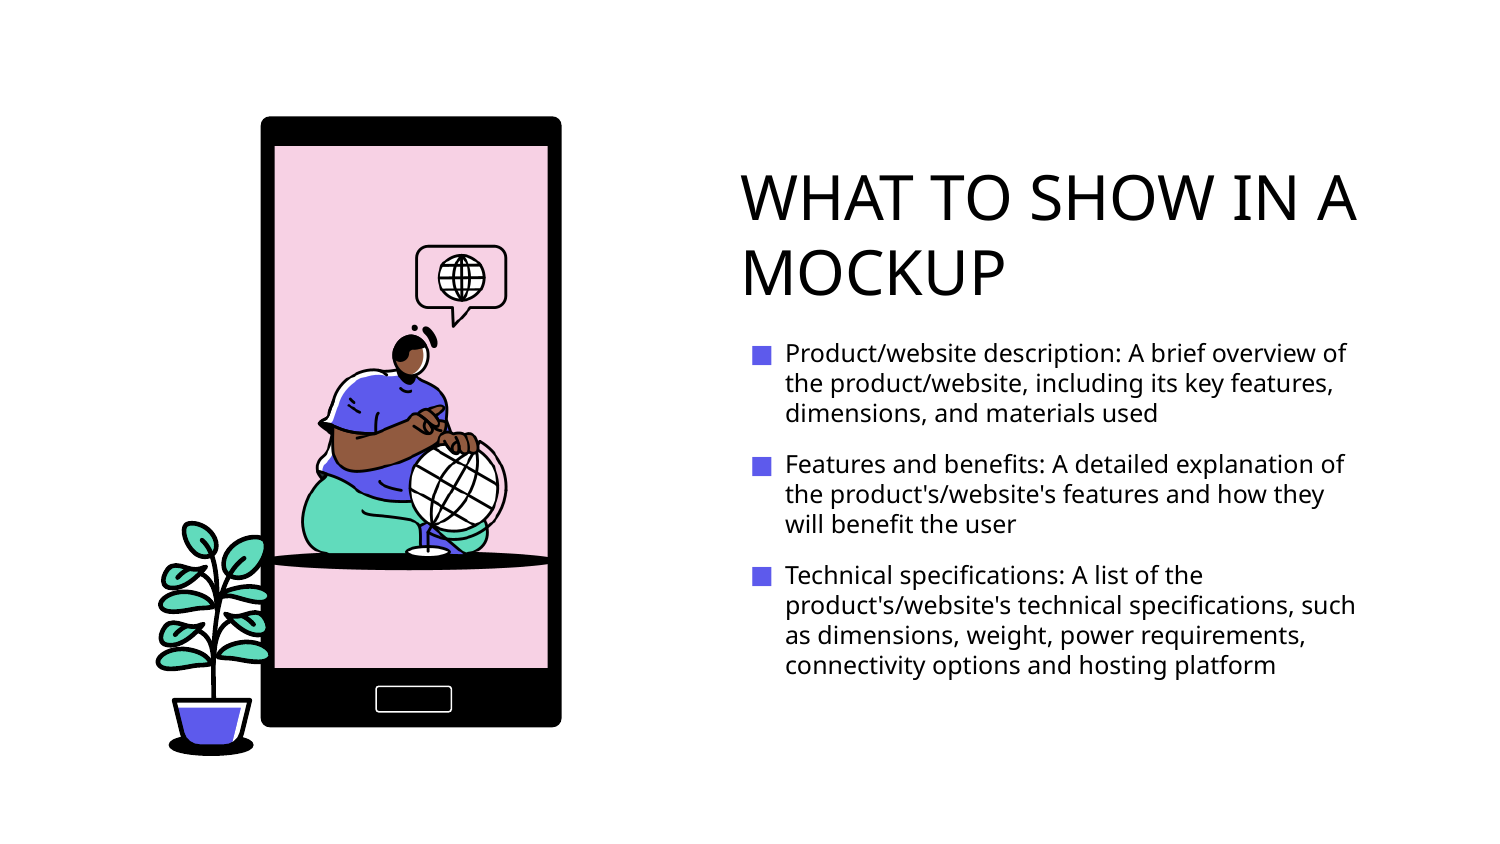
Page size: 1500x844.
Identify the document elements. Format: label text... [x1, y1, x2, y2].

picture [274, 146, 548, 668]
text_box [260, 116, 562, 728]
title WHAT TO SHOW IN A MOCKUP [725, 143, 1383, 323]
list Product/website description: A brief overview of the product/website, including its key features, dimensions, and materials used Features and benefits: A detailed explanation of the product's/website's features and how they will benefit the user Technical specifications: A list of the product's/website's technical specifications, such as dimensions, weight, power requirements, connectivity options and hosting platform [725, 323, 1383, 701]
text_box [155, 520, 274, 757]
